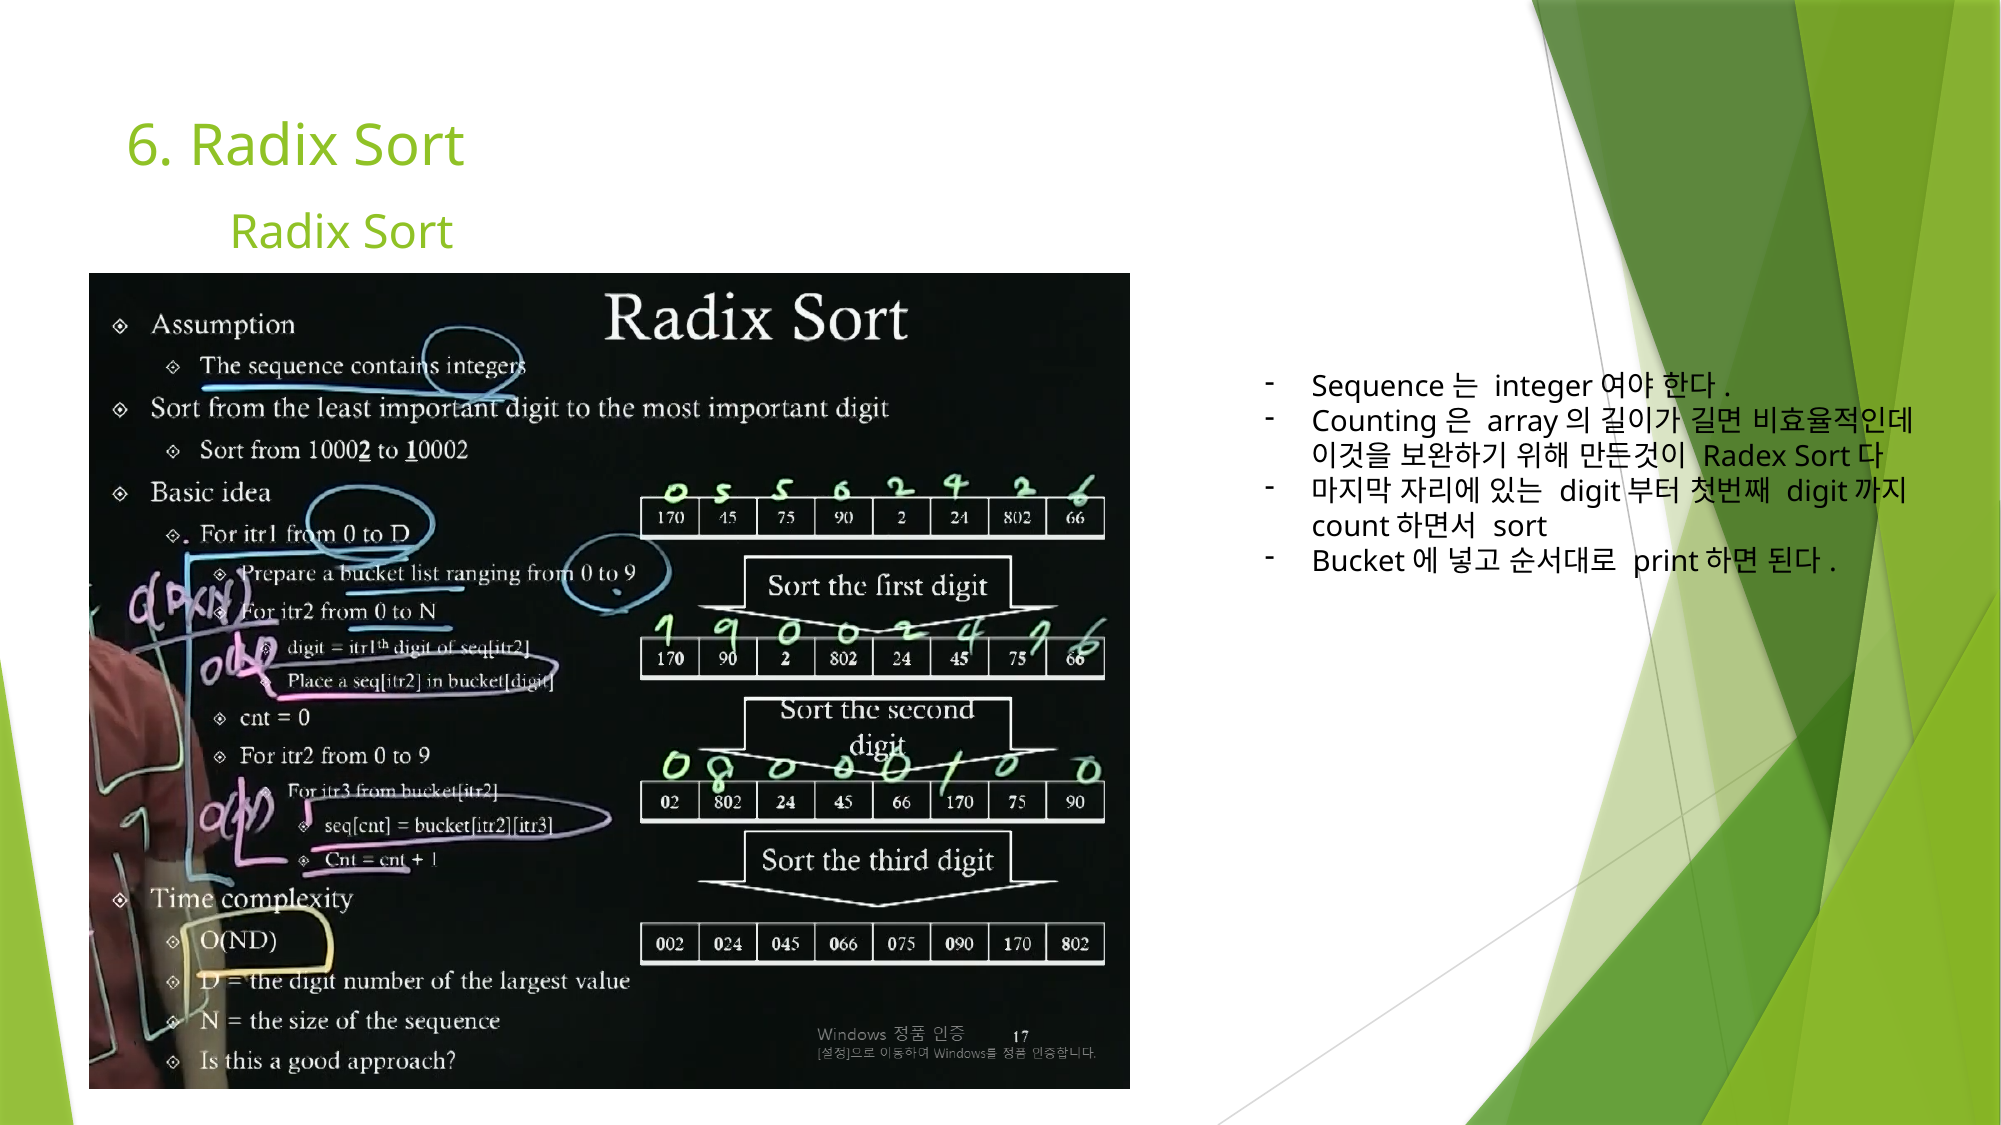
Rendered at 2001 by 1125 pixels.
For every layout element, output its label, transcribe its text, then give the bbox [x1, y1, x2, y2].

text_box Sequence는 integer여야 한다. Counting은 array의 길이가 길면 비효율적인데 이것을 보완하기 위해 만든것이 Radex Sort다 마지막 자리에 있는 digit부터 첫번째 digit까지 count하면서 sort Bucket에 넣고 순서대로 print하면 된다. [1250, 360, 1984, 585]
picture [88, 273, 1131, 1089]
text_box Radix Sort [214, 193, 1531, 266]
title 6. Radix Sort [111, 99, 1522, 185]
